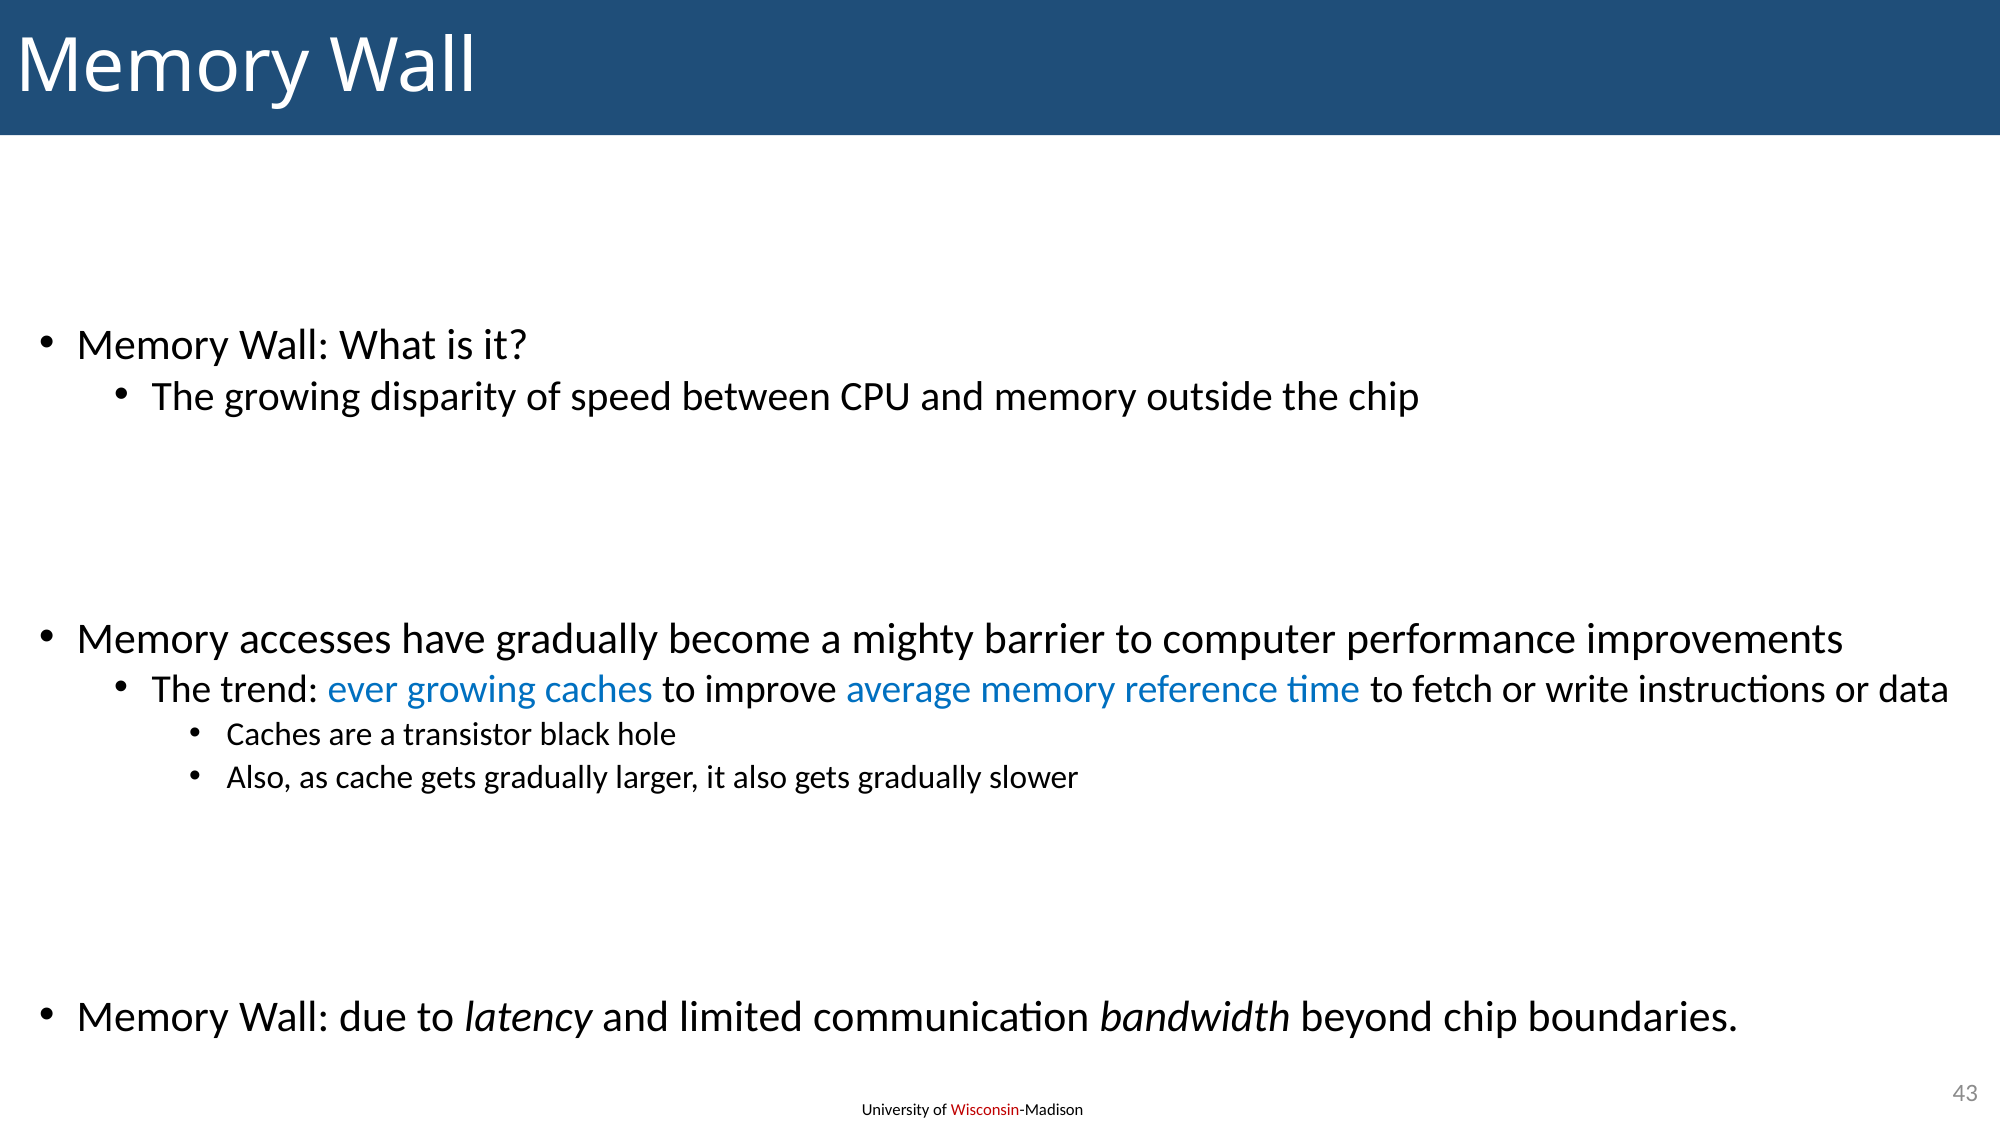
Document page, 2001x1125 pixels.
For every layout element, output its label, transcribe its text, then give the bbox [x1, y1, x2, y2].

list Memory Wall: What is it? The growing disparity of speed between CPU and memory outside the chip Memory accesses have gradually become a mighty barrier to computer performance improvements The trend: ever growing caches to improve average memory reference time to fetch or write instructions or data Caches are a transistor black hole Also, as cache gets gradually larger, it also gets gradually slower Memory Wall: due to latency and limited communication bandwidth beyond chip boundaries. [24, 245, 1987, 1055]
title Memory Wall [0, 0, 2000, 136]
slide_number 43 [1879, 1069, 1994, 1114]
